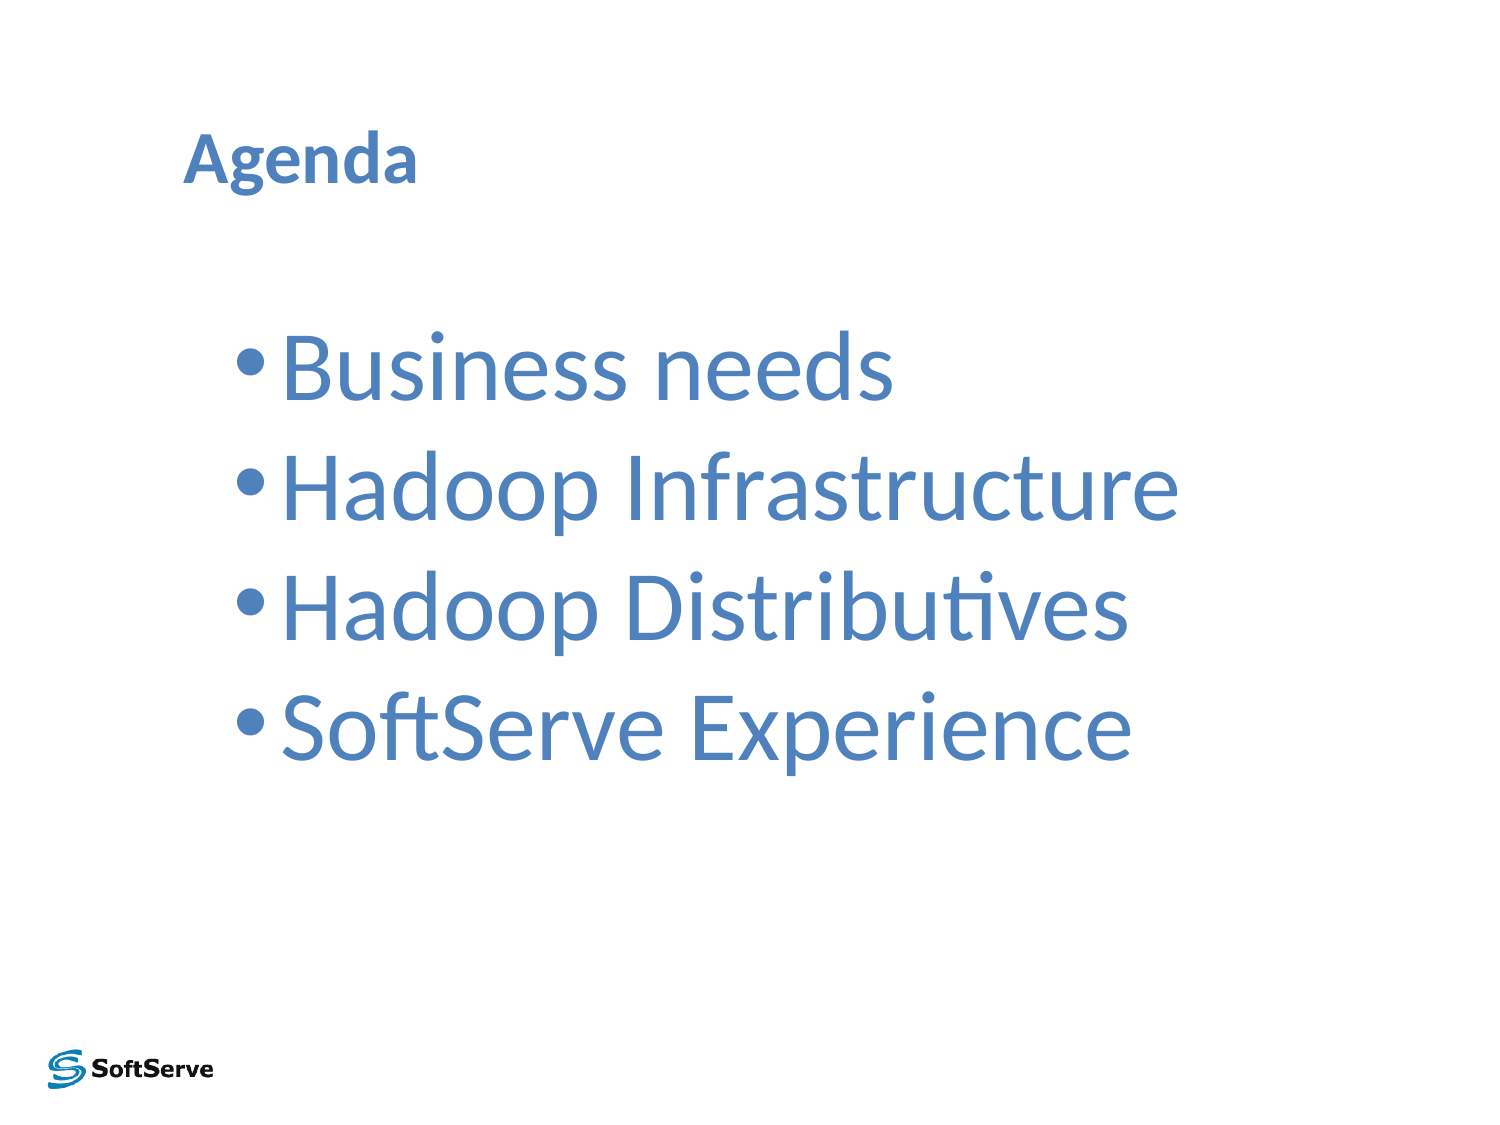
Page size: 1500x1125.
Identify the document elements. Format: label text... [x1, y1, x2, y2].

text_box Business needs Hadoop Infrastructure Hadoop Distributives SoftServe Experience [218, 293, 1198, 833]
picture [47, 1049, 213, 1089]
text_box Agenda [169, 101, 435, 207]
